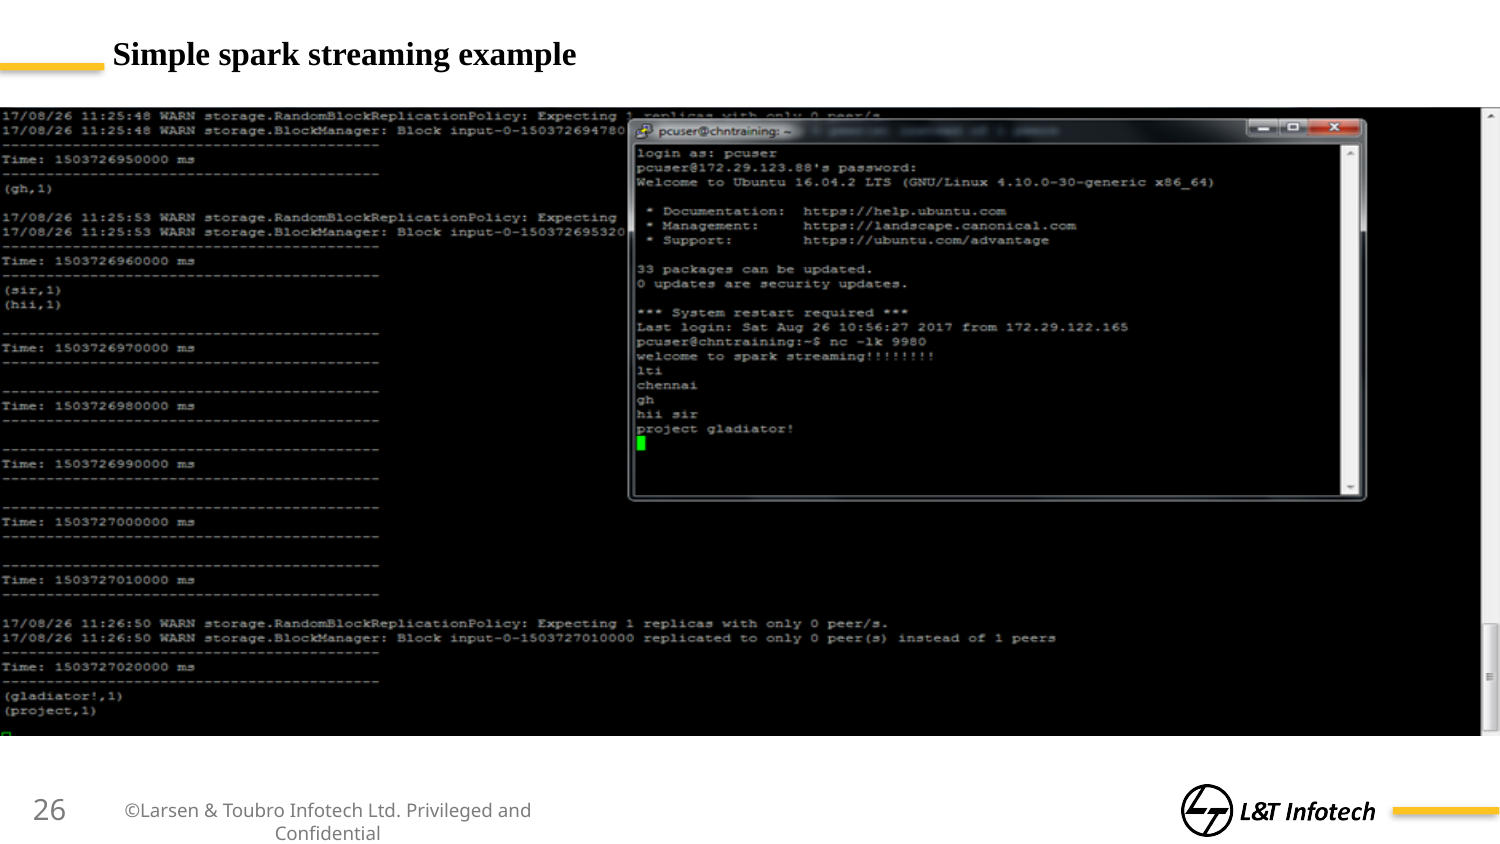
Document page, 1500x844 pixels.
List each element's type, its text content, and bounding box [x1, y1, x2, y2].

picture [1181, 784, 1375, 837]
title Simple spark streaming example [111, 31, 1430, 73]
picture [0, 107, 1500, 736]
